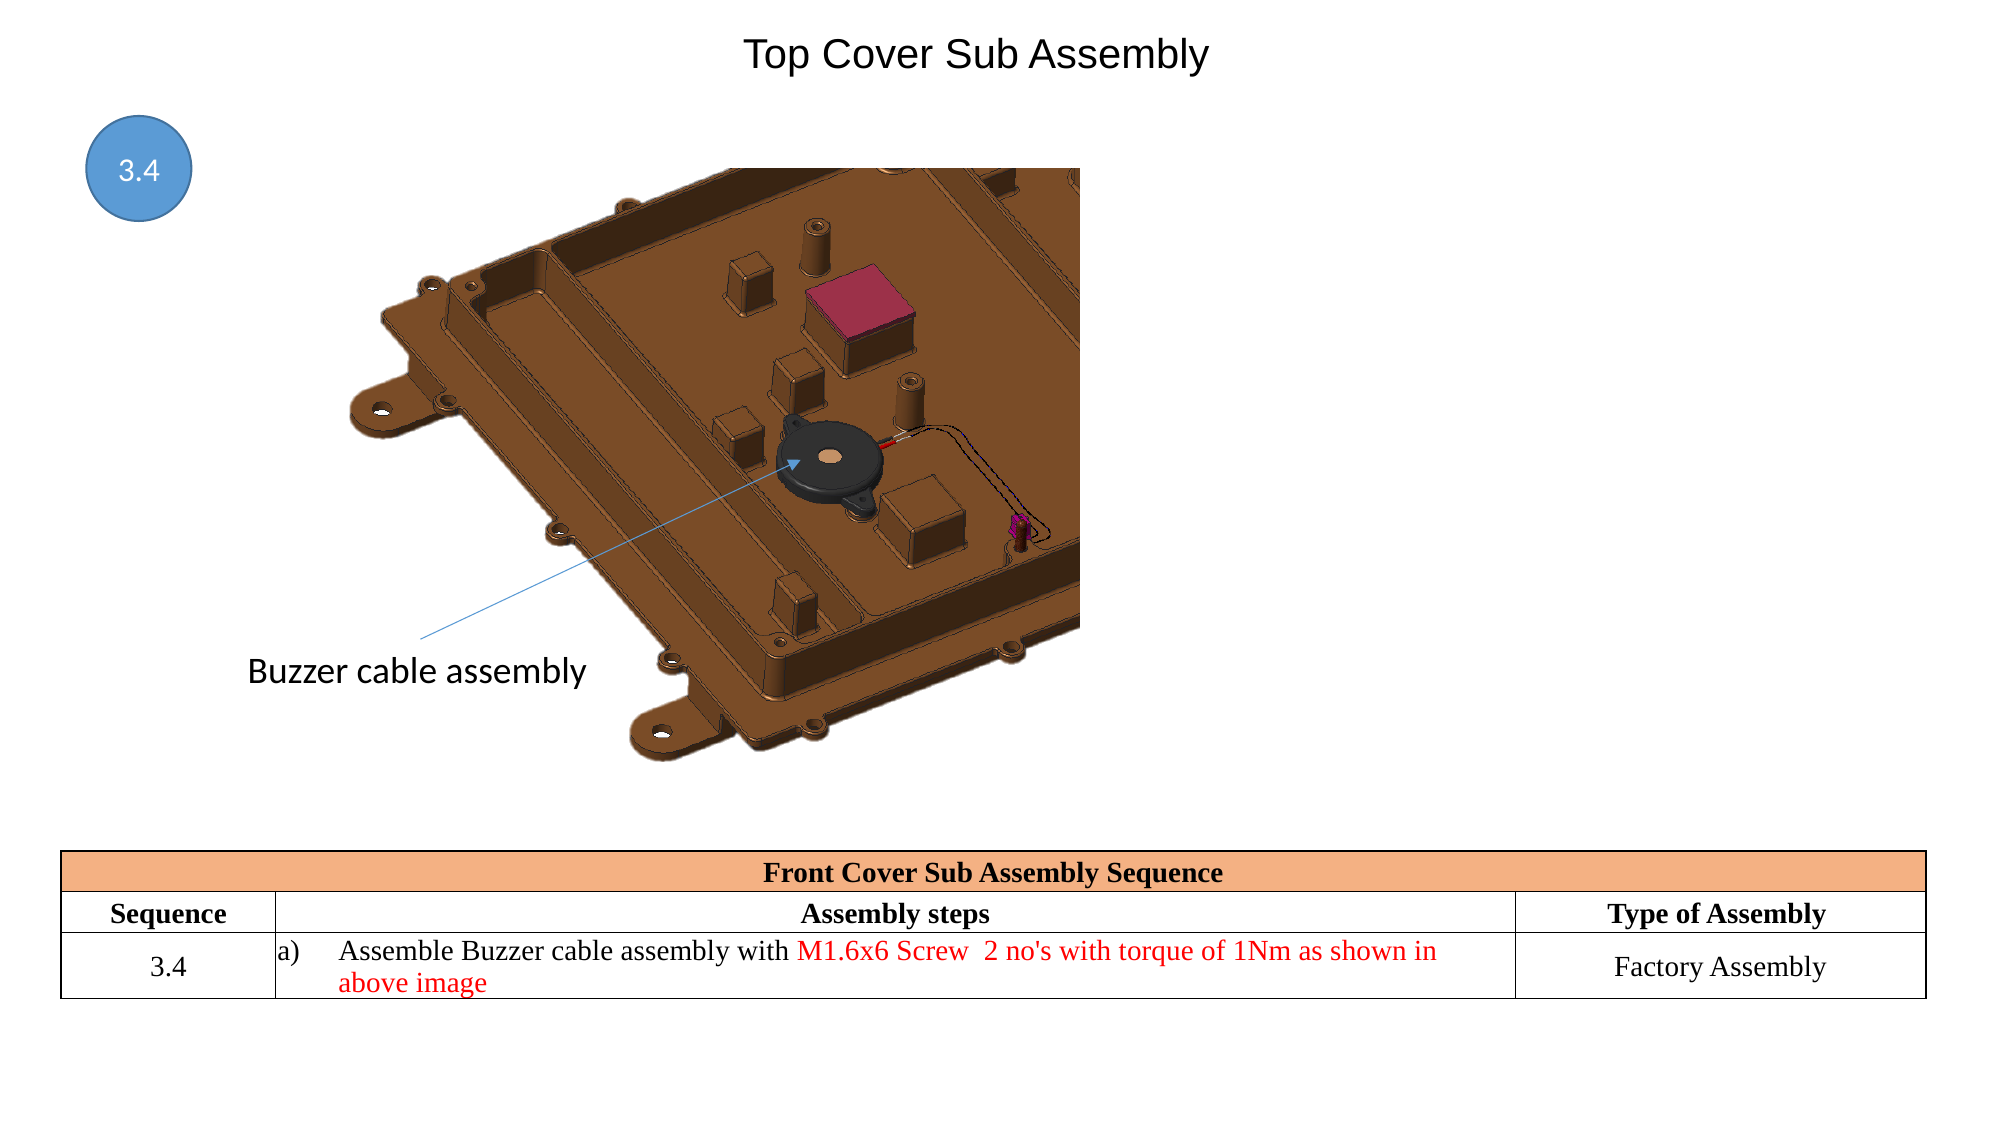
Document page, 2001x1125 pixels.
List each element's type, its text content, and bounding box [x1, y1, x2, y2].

picture [332, 168, 1080, 762]
table_cell Assembly steps [276, 892, 1515, 932]
table_cell Type of Assembly [1516, 892, 1925, 932]
table_cell Assemble Buzzer cable assembly with M1.6x6 Screw 2 no's with torque of 1Nm as shown in above image [276, 933, 1515, 998]
text_box 3.4 [85, 114, 193, 223]
table_header Front Cover Sub Assembly Sequence [62, 852, 1925, 891]
text_box Buzzer cable assembly [233, 639, 332, 699]
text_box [420, 459, 801, 640]
text_box Top Cover Sub Assembly [728, 19, 1237, 85]
table_cell 3.4 [62, 933, 275, 998]
table_cell Sequence [62, 892, 275, 932]
table_cell Factory Assembly [1516, 933, 1925, 998]
